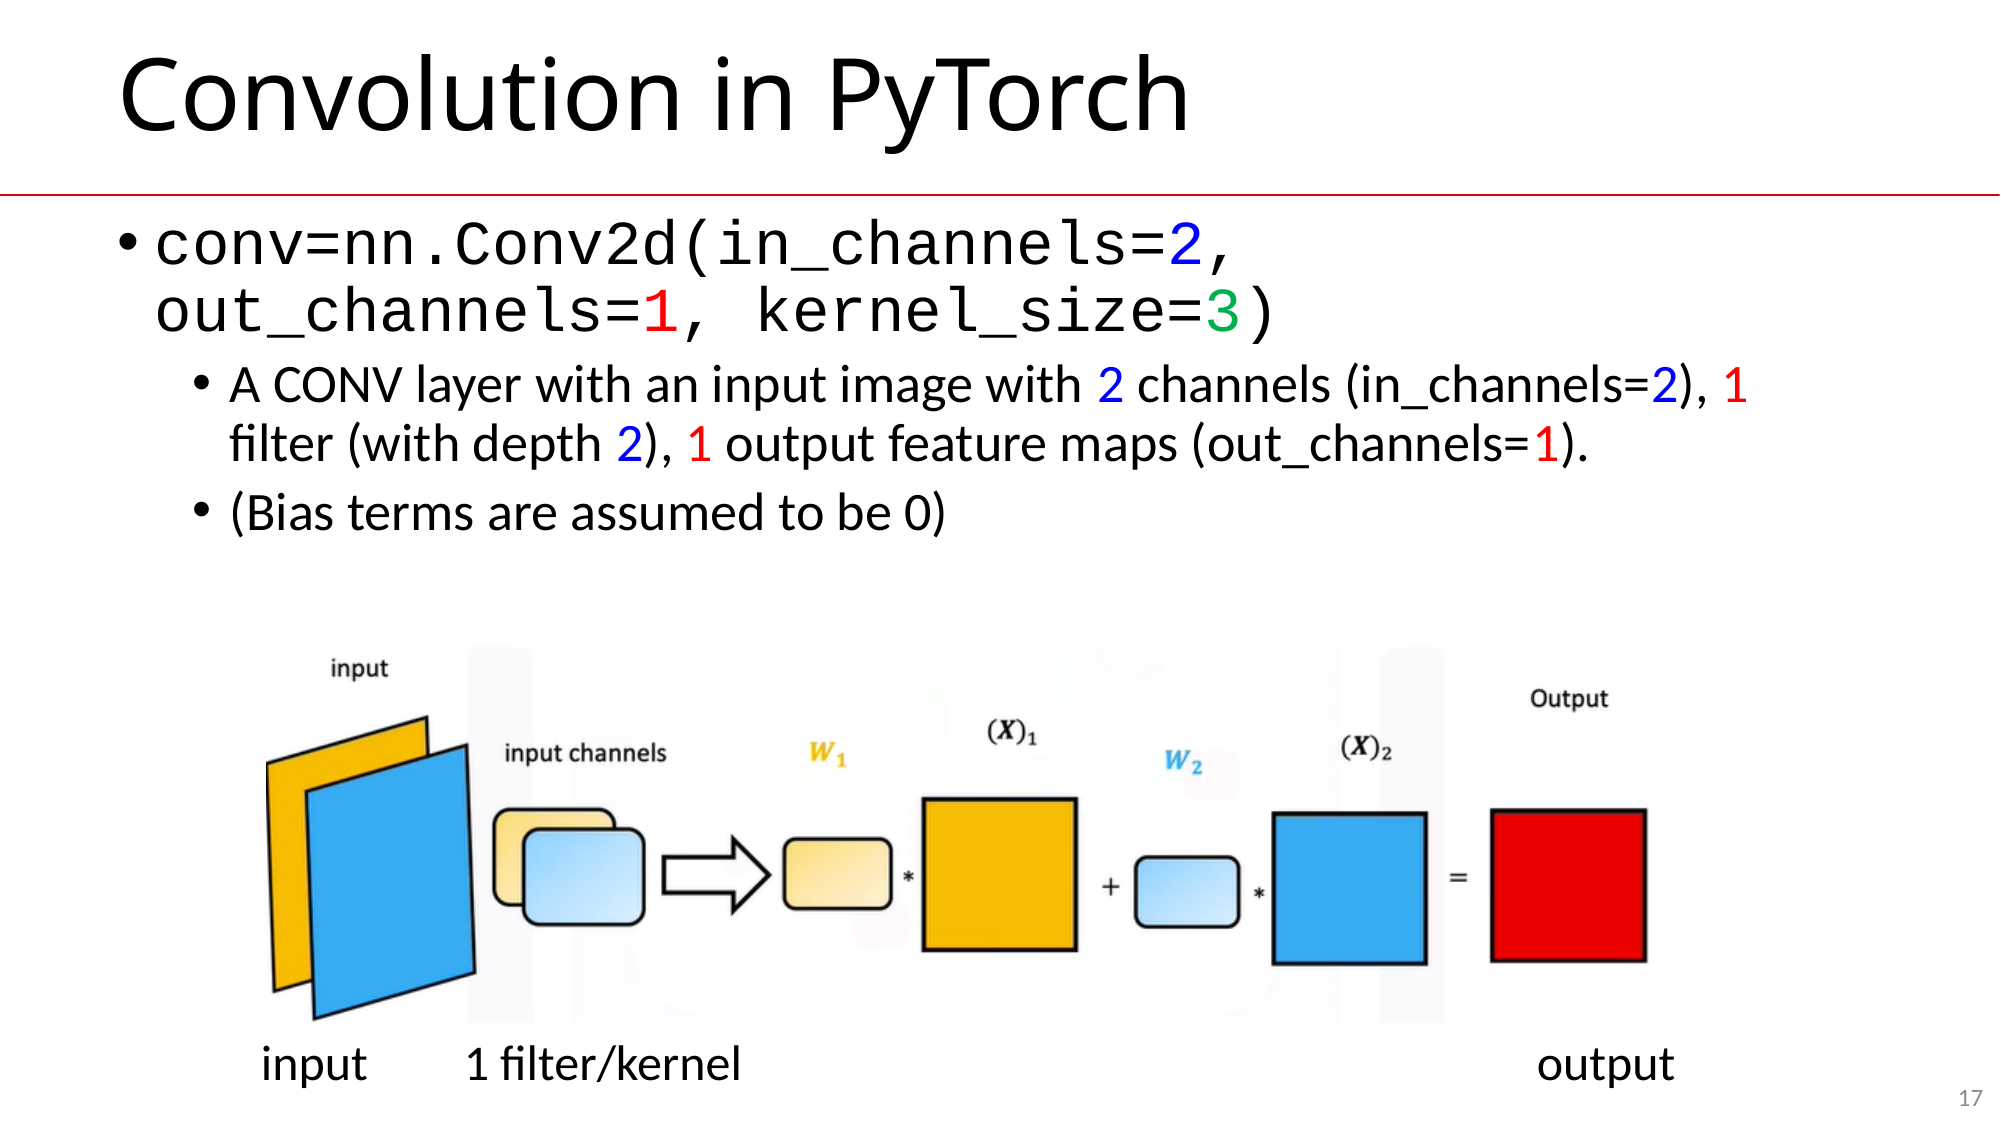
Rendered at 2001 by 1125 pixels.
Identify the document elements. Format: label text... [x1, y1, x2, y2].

slide_number 17 [1548, 1066, 1999, 1125]
text_box output [1522, 1022, 1691, 1098]
title Convolution in PyTorch [102, 10, 1899, 186]
text_box input [246, 1022, 383, 1098]
picture [266, 647, 1650, 1023]
text_box 1 filter/kernel [449, 1023, 758, 1098]
